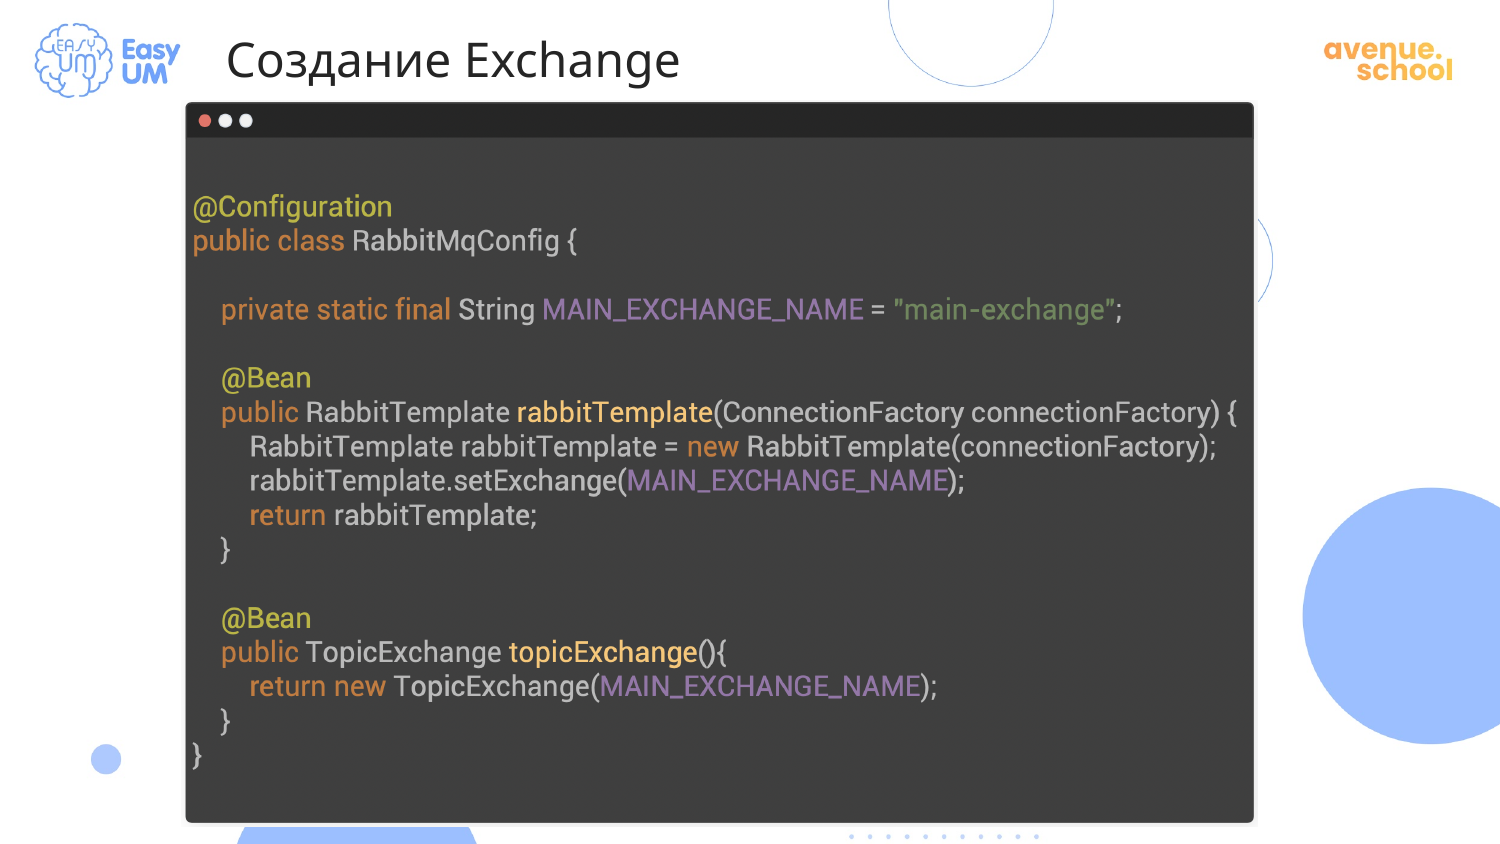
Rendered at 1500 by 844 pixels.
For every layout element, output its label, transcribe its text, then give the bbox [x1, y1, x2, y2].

list Создание Exchange [210, 14, 1382, 123]
picture [0, 0, 1500, 844]
